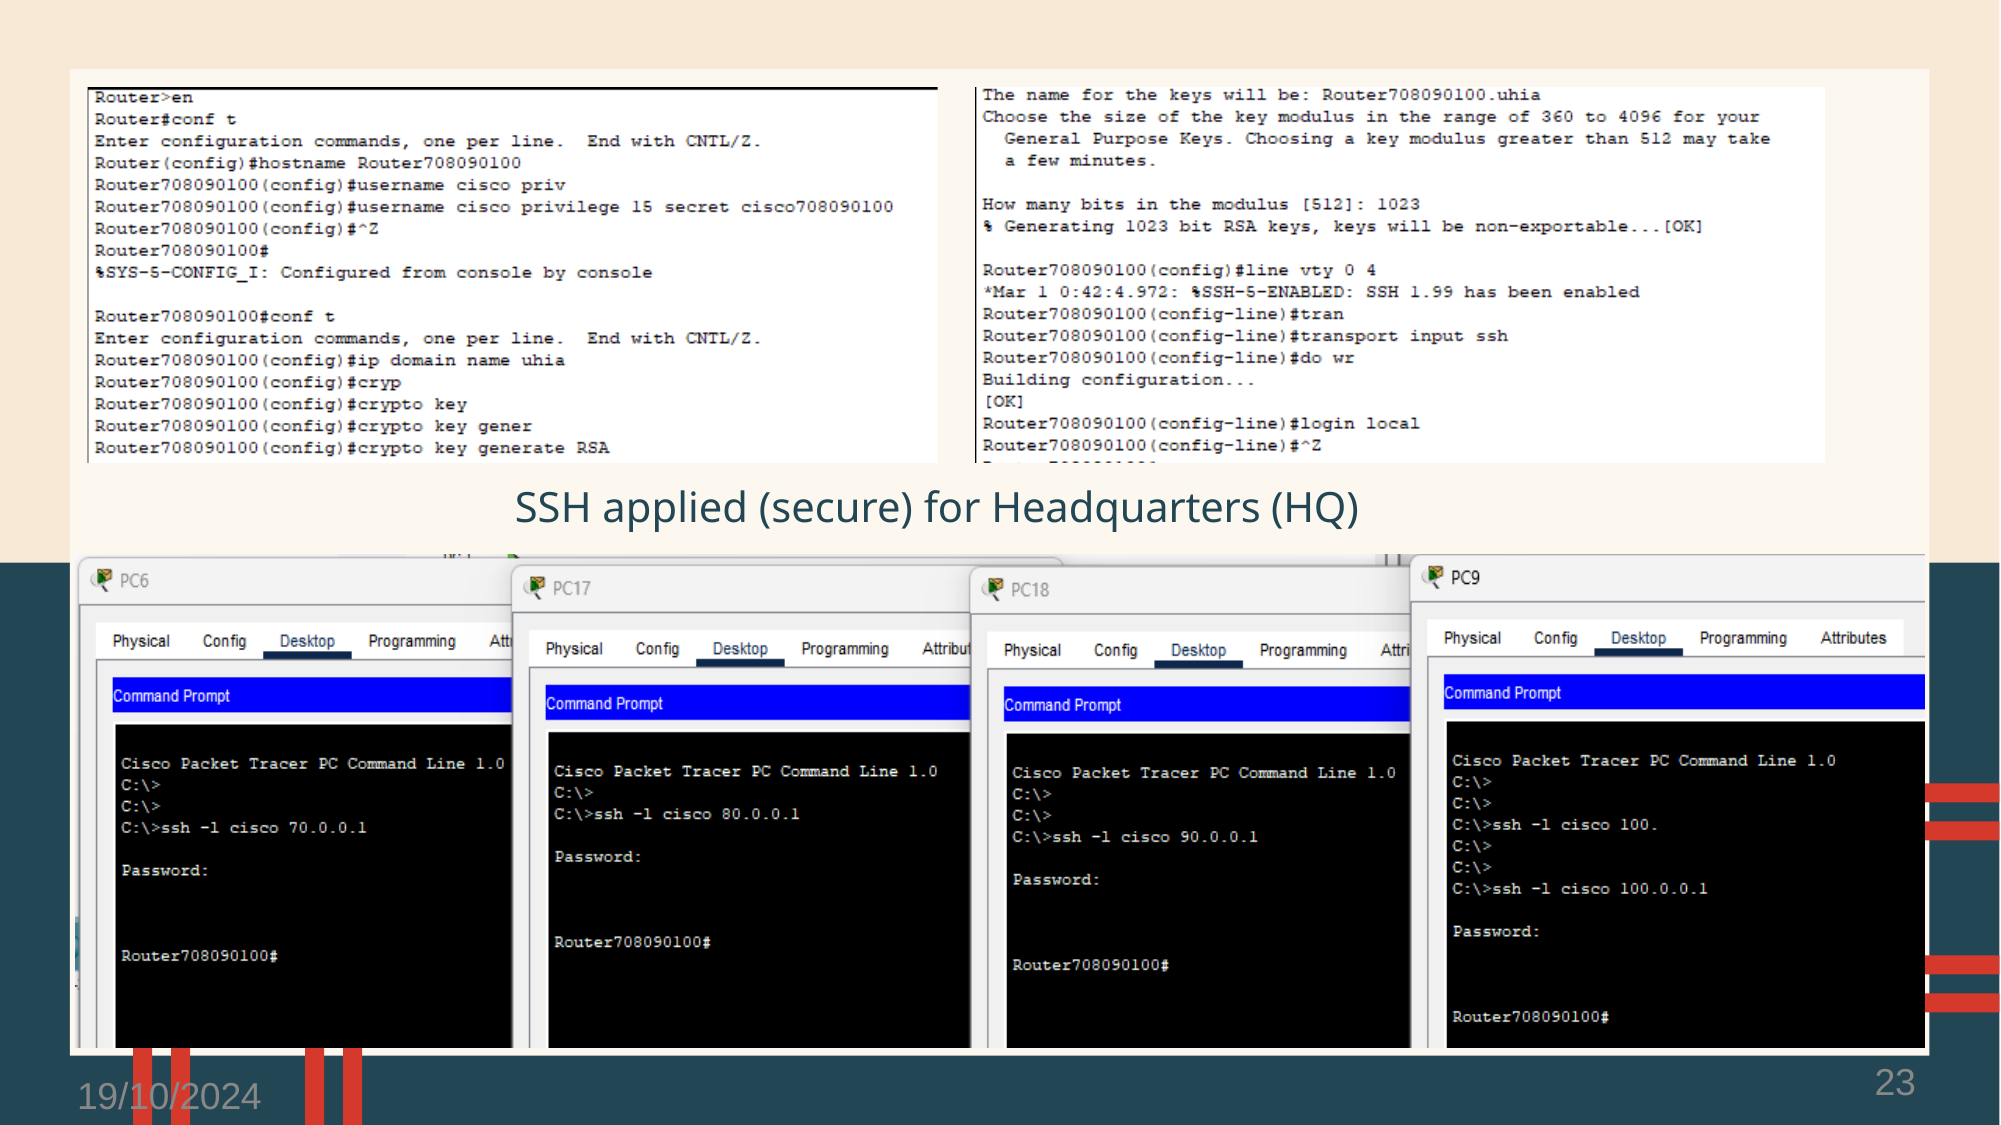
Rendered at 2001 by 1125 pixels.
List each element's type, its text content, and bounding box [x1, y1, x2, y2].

slide_number 23 [1868, 1059, 1924, 1125]
footer 19/10/2024 [75, 1073, 265, 1125]
picture [87, 87, 938, 463]
picture [974, 87, 1826, 463]
picture [74, 554, 1926, 1048]
text_box SSH applied (secure) for Headquarters (HQ) [500, 473, 1500, 539]
